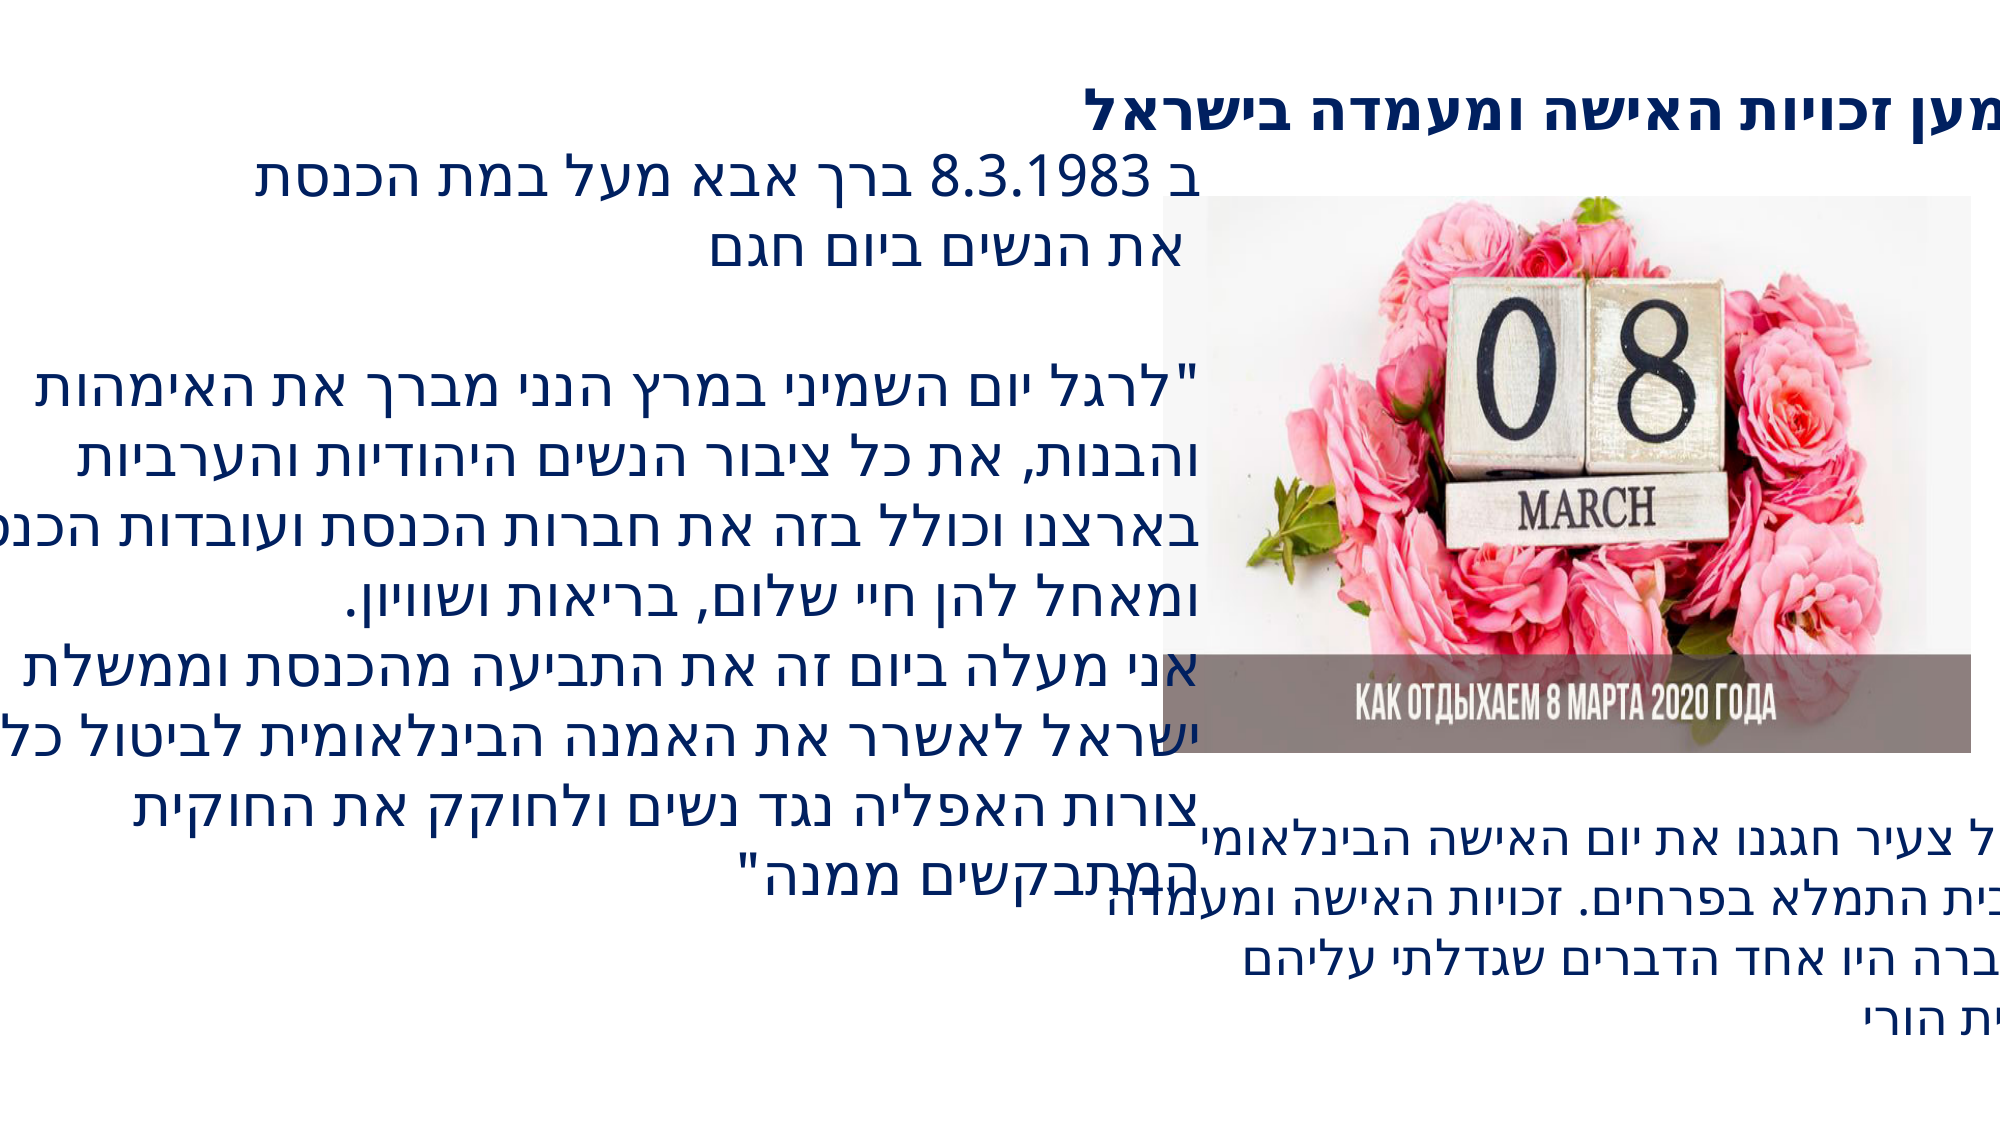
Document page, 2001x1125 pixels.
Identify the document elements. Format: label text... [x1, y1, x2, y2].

picture [1163, 196, 1971, 753]
text_box מגיל צעיר חגגנו את יום האישה הבינלאומי והבית התמלא בפרחים. זכויות האישה ומעמדה בחברה היו אחד הדברים שגדלתי עליהם בבית הורי [1090, 797, 2000, 1053]
text_box למען זכויות האישה ומעמדה בישראל [1053, 65, 2000, 150]
text_box ב 8.3.1983 ברך אבא מעל במת הכנסת את הנשים ביום חגם "לרגל יום השמיני במרץ הנני מברך את האימהות והבנות, את כל ציבור הנשים היהודיות והערביות בארצנו וכולל בזה את חברות הכנסת ועובדות הכנסת ומאחל להן חיי שלום, בריאות ושוויון. אני מעלה ביום זה את התביעה מהכנסת וממשלת ישראל לאשרר את האמנה הבינלאומית לביטול כל צורות האפליה נגד נשים ולחוקק את החוקית המתבקשים ממנה" [0, 130, 1217, 915]
